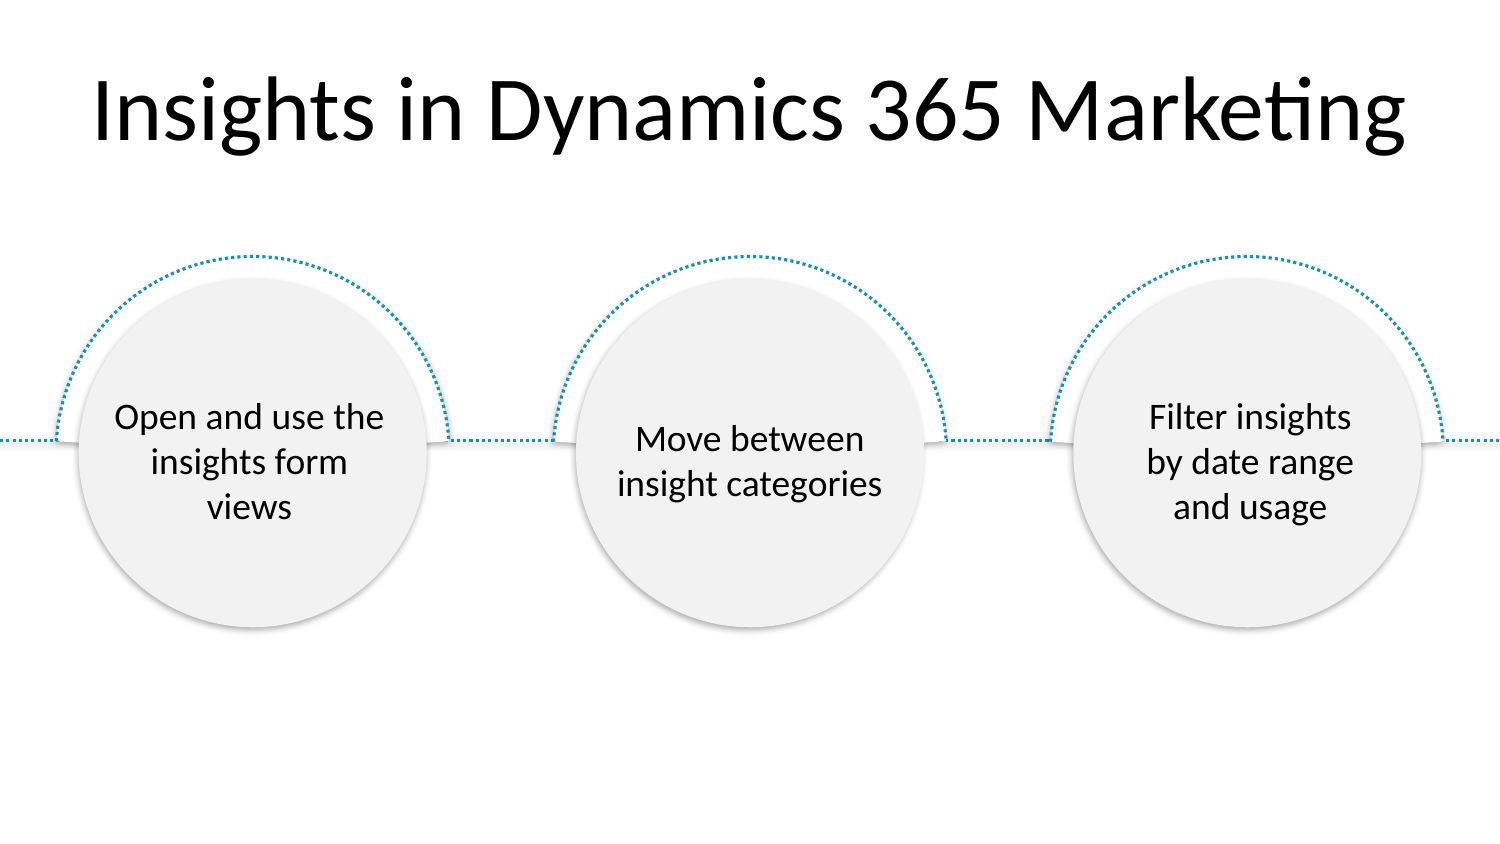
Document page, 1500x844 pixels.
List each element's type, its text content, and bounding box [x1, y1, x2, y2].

text_box Move between insight categories [594, 403, 905, 516]
text_box Filter insights by date range and usage [1095, 380, 1406, 539]
text_box Open and use the insights form views [94, 380, 405, 539]
title Insights in Dynamics 365 Marketing [75, 33, 1425, 175]
